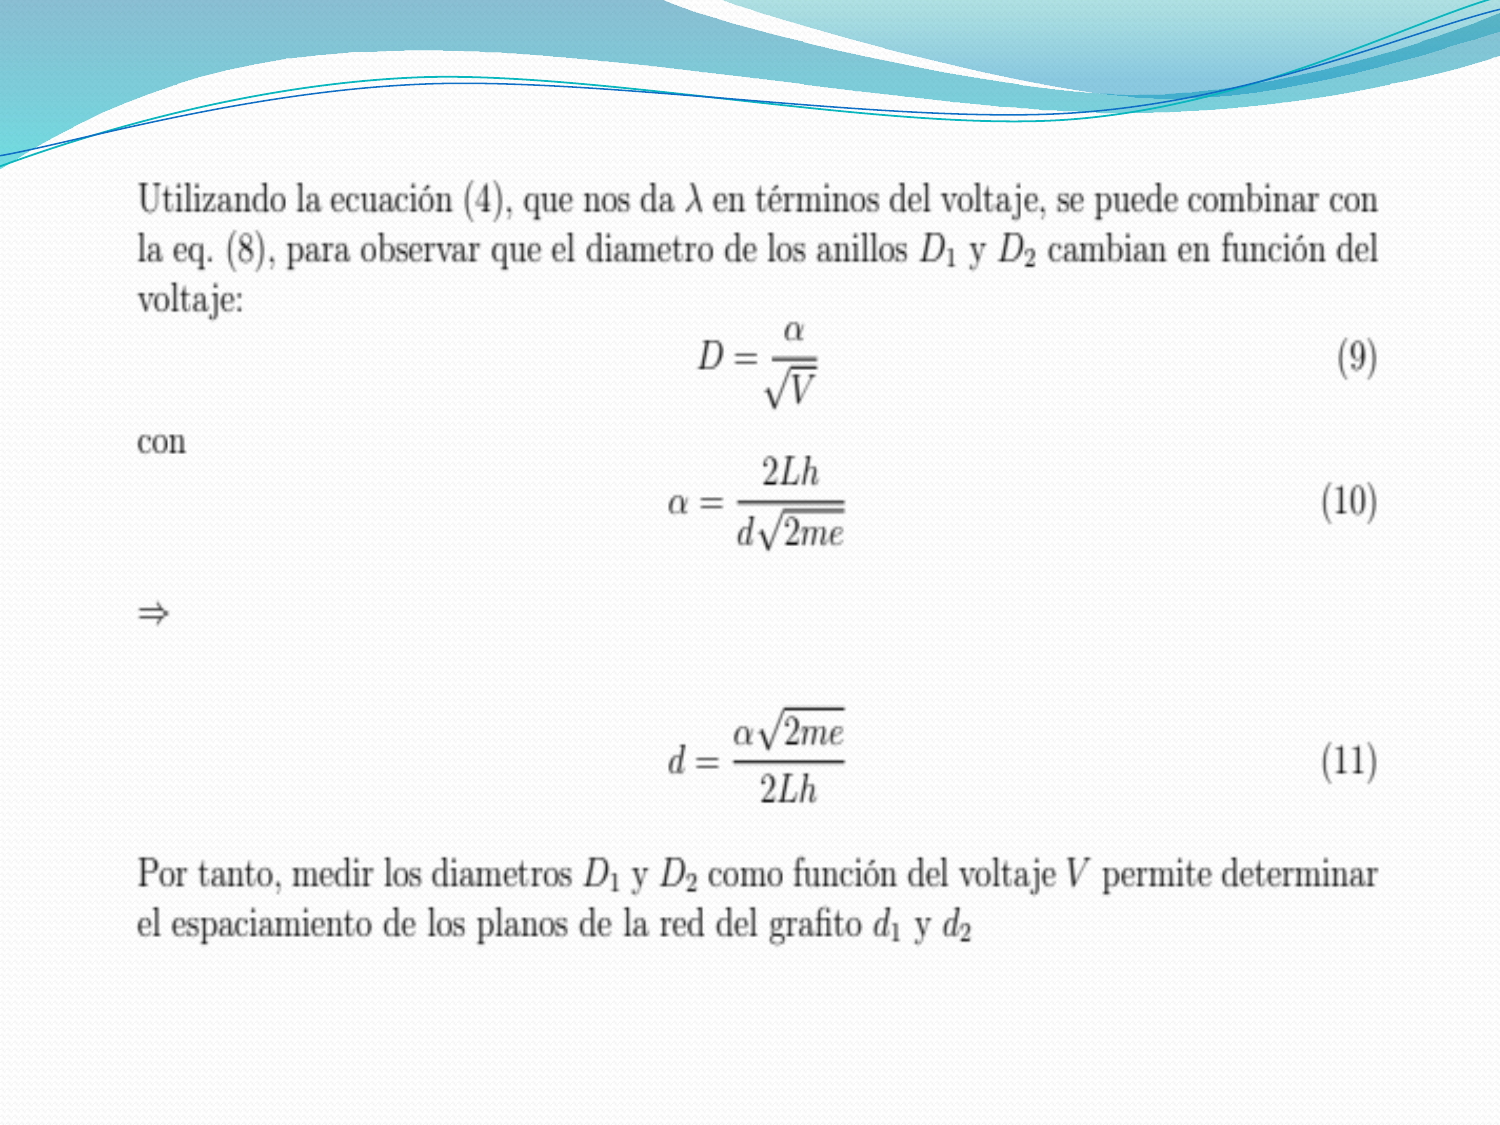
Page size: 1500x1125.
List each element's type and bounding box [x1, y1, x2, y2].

picture [88, 160, 1415, 953]
